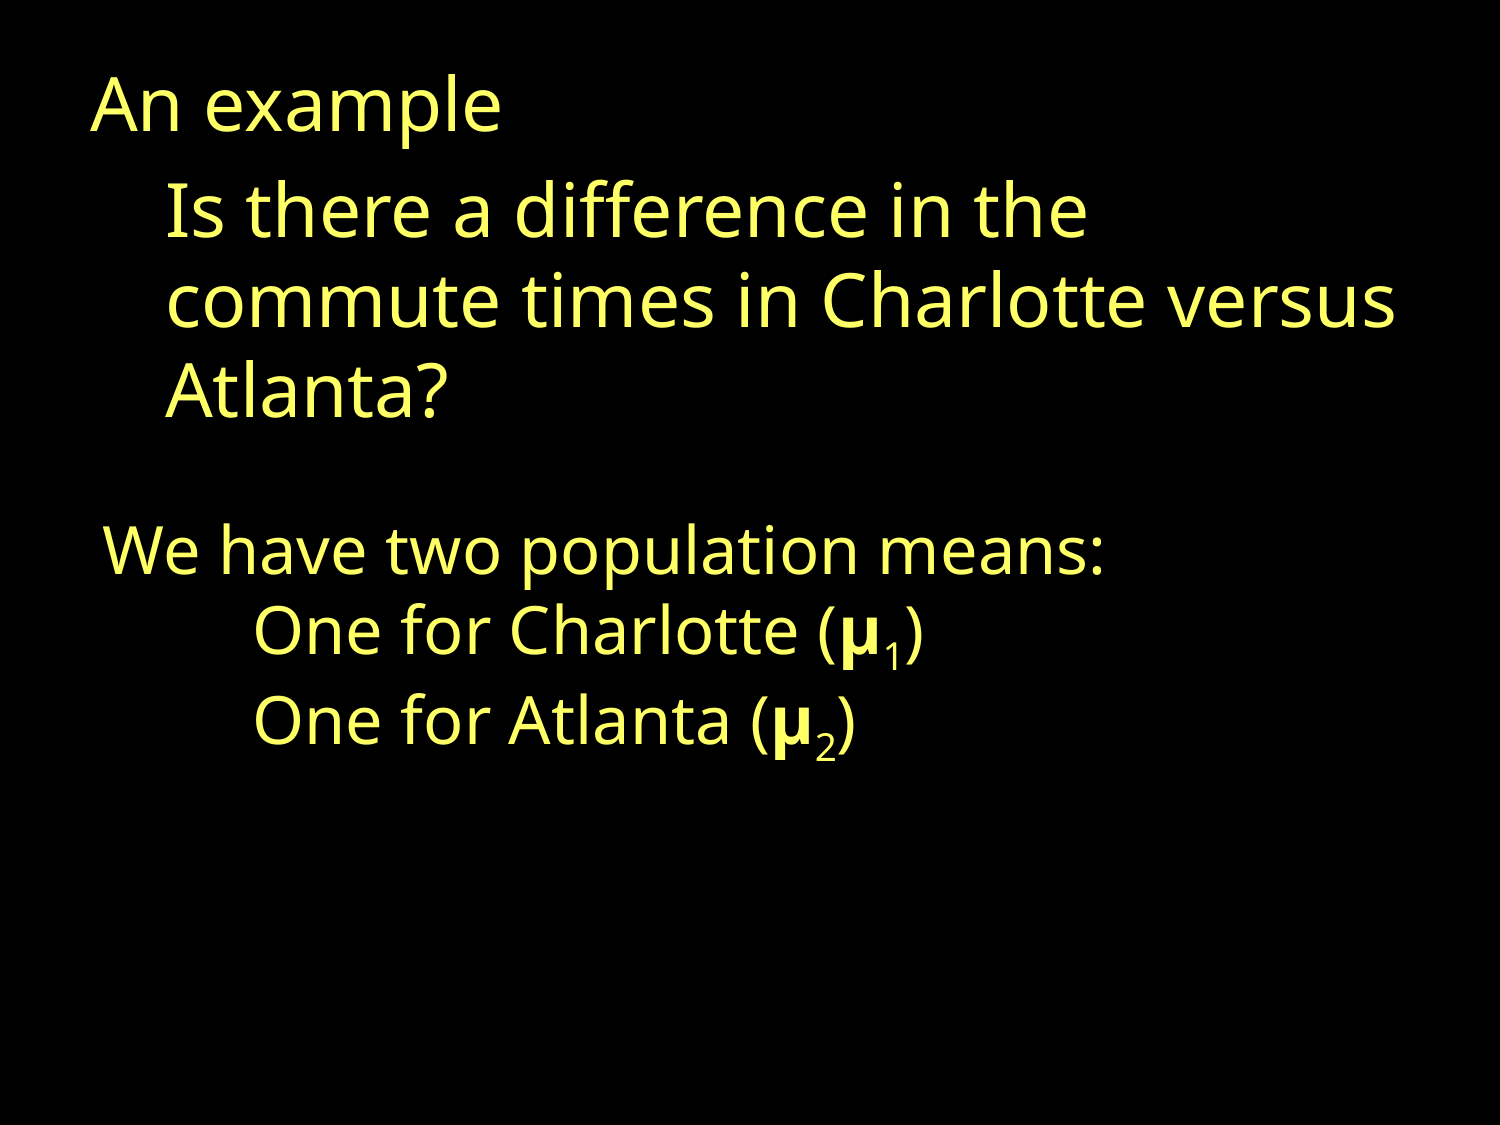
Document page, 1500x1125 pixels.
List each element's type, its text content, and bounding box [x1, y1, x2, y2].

text_box Is there a difference in the commute times in Charlotte versus Atlanta? [150, 155, 1453, 443]
text_box An example [75, 49, 1189, 156]
text_box We have two population means: One for Charlotte (μ1) One for Atlanta (μ2) [87, 499, 1413, 758]
